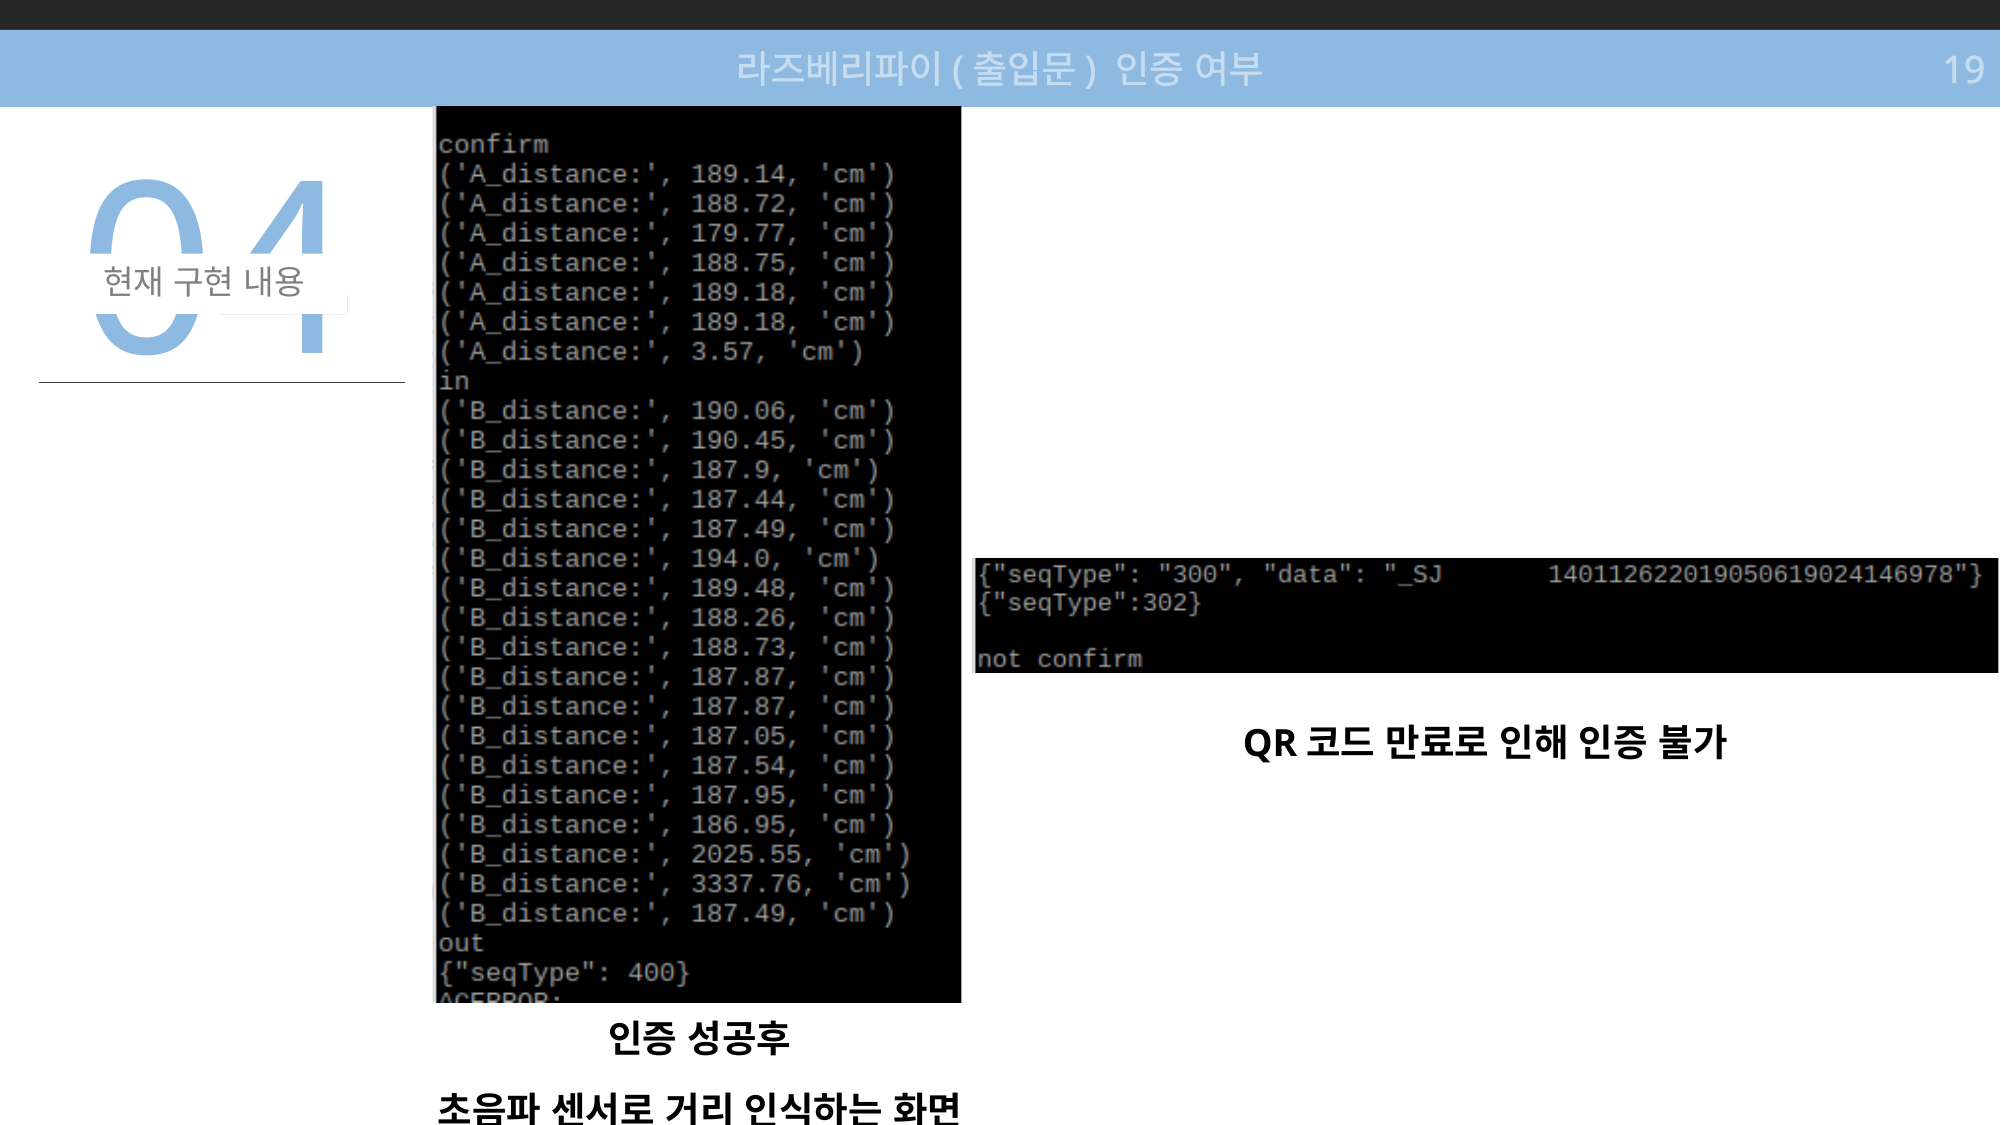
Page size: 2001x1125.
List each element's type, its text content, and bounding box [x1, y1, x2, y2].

picture [432, 106, 962, 1003]
text_box [0, 0, 2000, 29]
text_box QR코드 만료로 인해 인증 불가 [1227, 684, 1743, 772]
text_box [0, 29, 2000, 108]
text_box 인증 성공후 초음파 센서로 거리 인식하는 화면 [200, 981, 1201, 1125]
text_box 19 [1927, 37, 2000, 98]
text_box 라즈베리파이(출입문) 인증 여부 [721, 37, 1279, 98]
picture [971, 558, 1999, 673]
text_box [38, 107, 406, 413]
